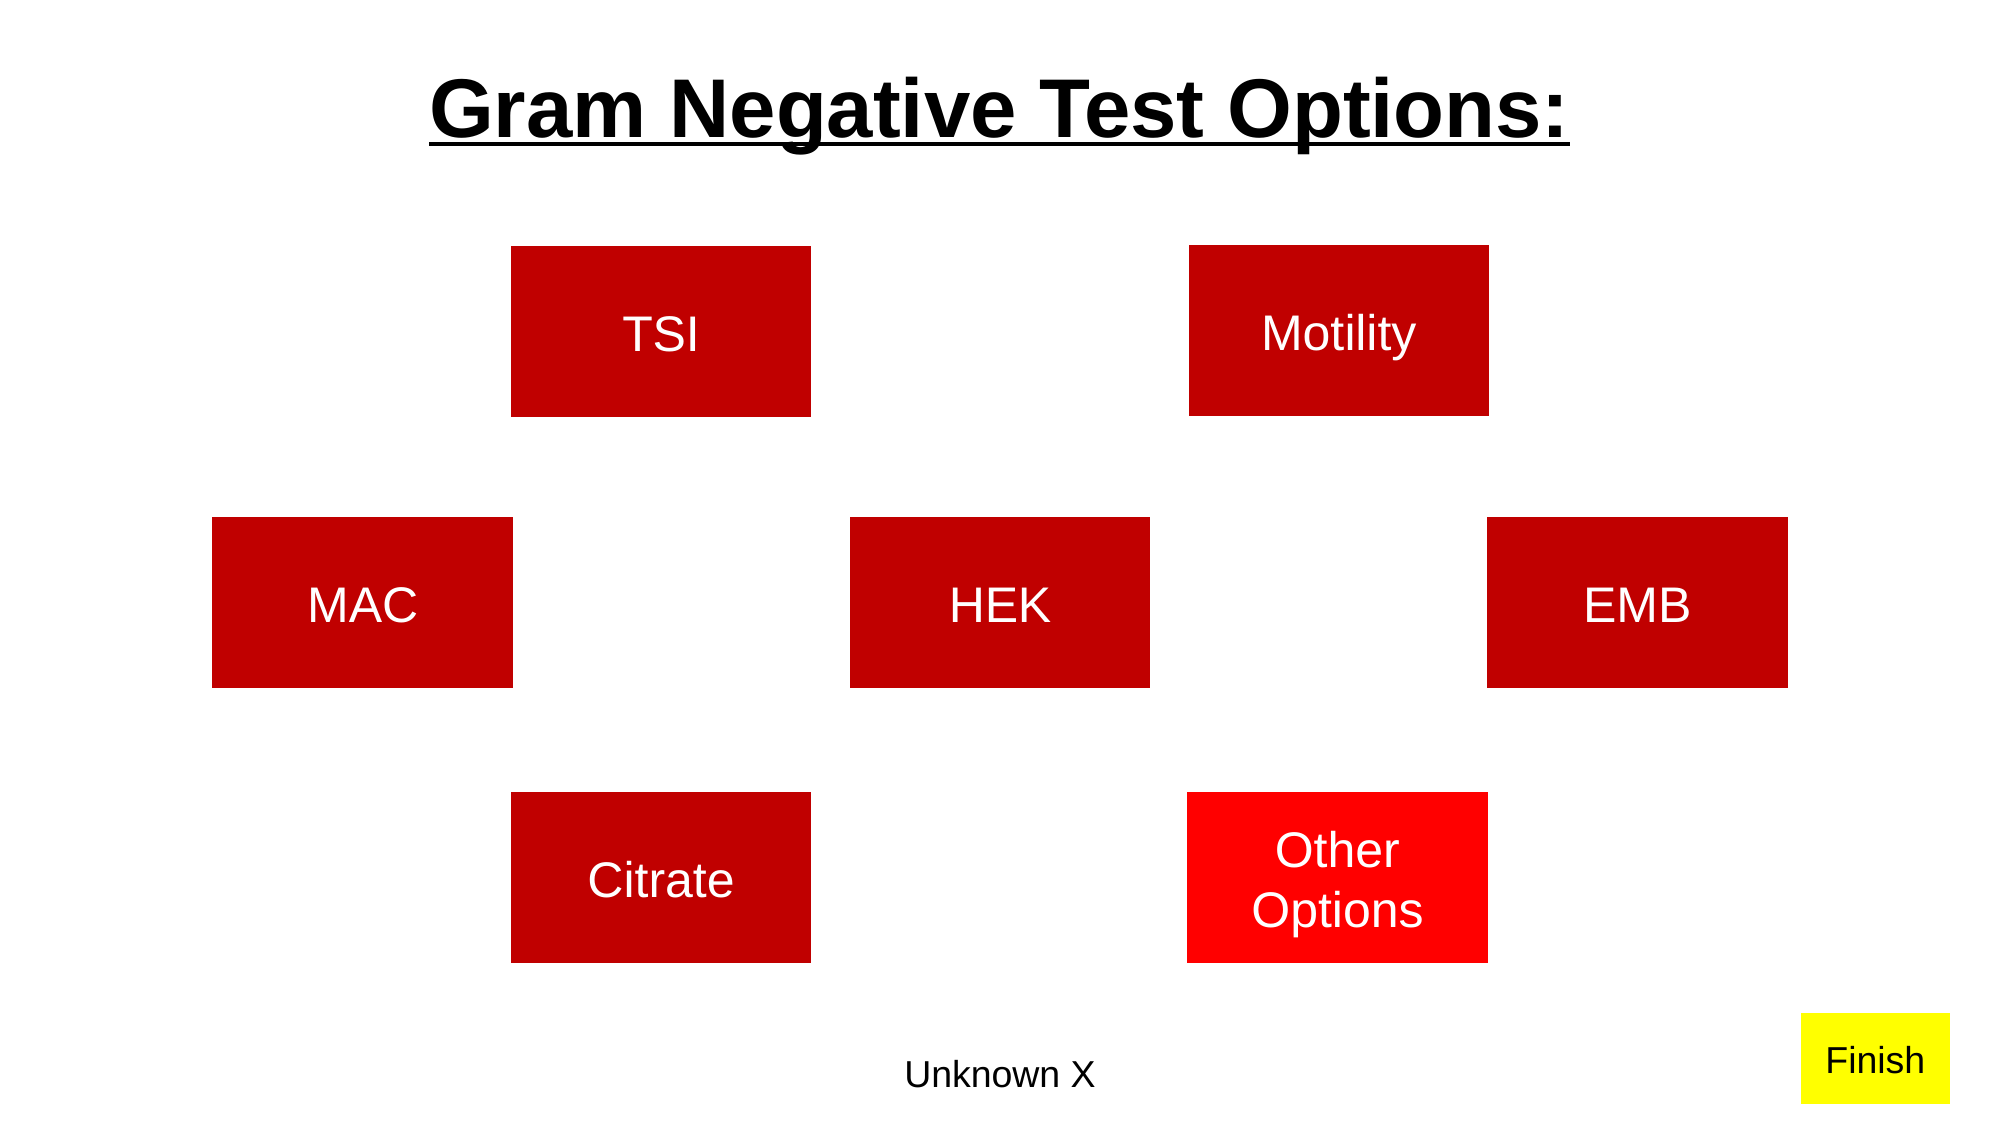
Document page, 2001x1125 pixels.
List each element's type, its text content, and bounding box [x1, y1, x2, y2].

text_box Gram Negative Test Options: [414, 46, 1586, 162]
text_box HEK [850, 517, 1150, 688]
text_box TSI [511, 246, 811, 417]
text_box MAC [212, 517, 513, 688]
footer Unknown X [662, 1042, 1338, 1103]
text_box Finish [1801, 1013, 1950, 1104]
text_box Citrate [511, 792, 811, 963]
text_box Other Options [1187, 792, 1488, 963]
text_box Motility [1189, 245, 1489, 416]
text_box EMB [1487, 517, 1788, 688]
